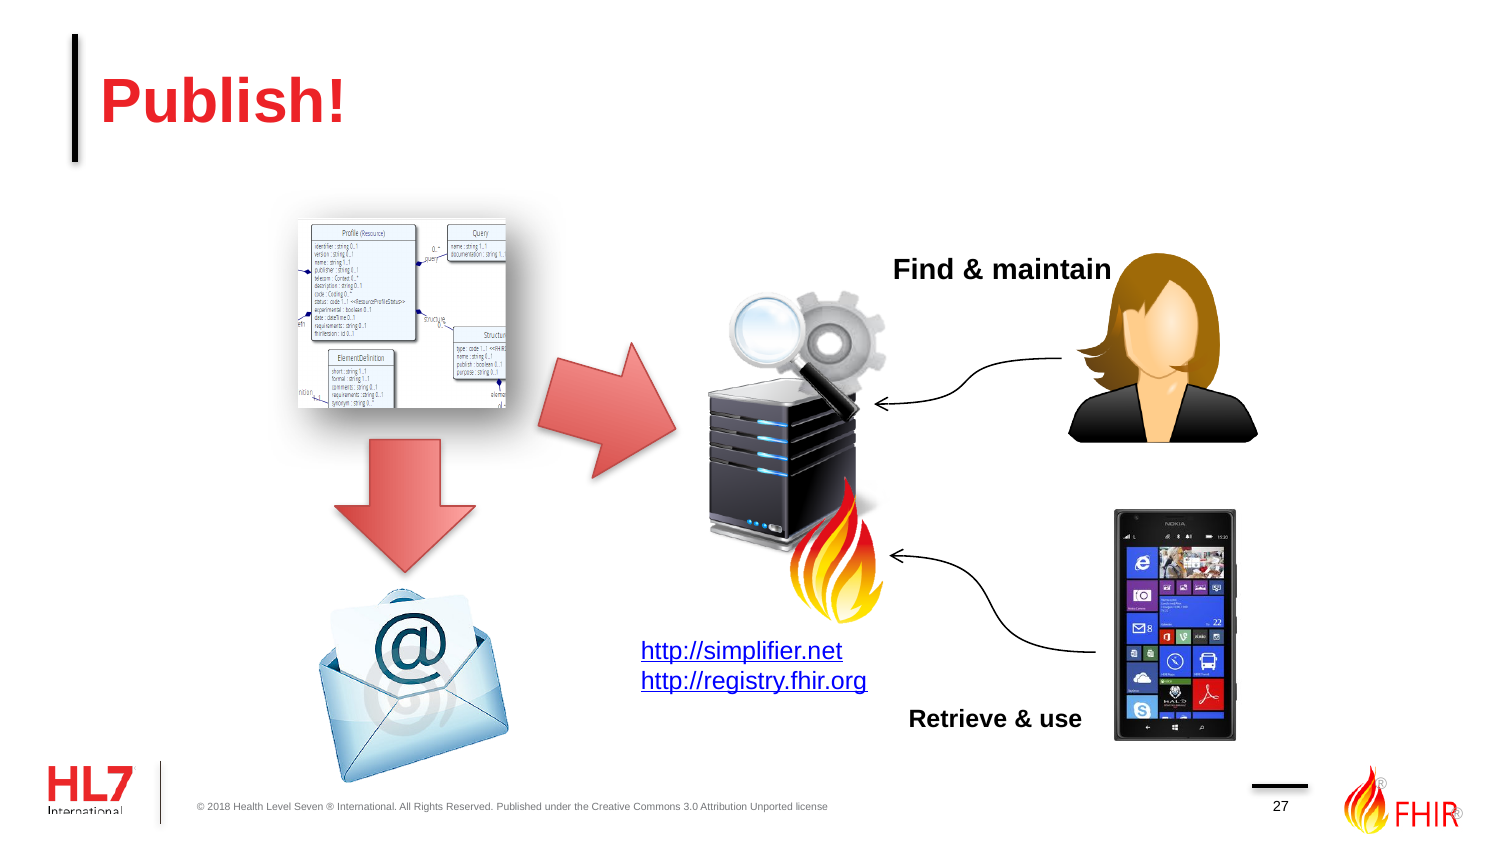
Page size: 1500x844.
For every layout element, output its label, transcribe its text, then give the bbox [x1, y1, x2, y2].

picture [1067, 253, 1258, 443]
slide_number 27 [1258, 786, 1304, 814]
text_box [537, 342, 677, 479]
text_box Find & maintain [878, 243, 1128, 294]
text_box Retrieve & use [893, 695, 1098, 741]
picture [1109, 505, 1242, 744]
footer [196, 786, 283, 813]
text_box [334, 438, 477, 558]
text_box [895, 358, 1062, 405]
picture [714, 280, 897, 427]
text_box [690, 363, 915, 625]
picture [289, 559, 538, 812]
footer © 2018 Health Level Seven ® International. All Rights Reserved. Published under the Creative Commons 3.0 Attribution Unported license [540, 786, 941, 813]
title Publish! [100, 33, 1451, 163]
text_box http://simplifier.net http://registry.fhir.org [626, 627, 915, 703]
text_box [888, 555, 1096, 653]
picture [1339, 760, 1463, 837]
picture [297, 217, 506, 409]
